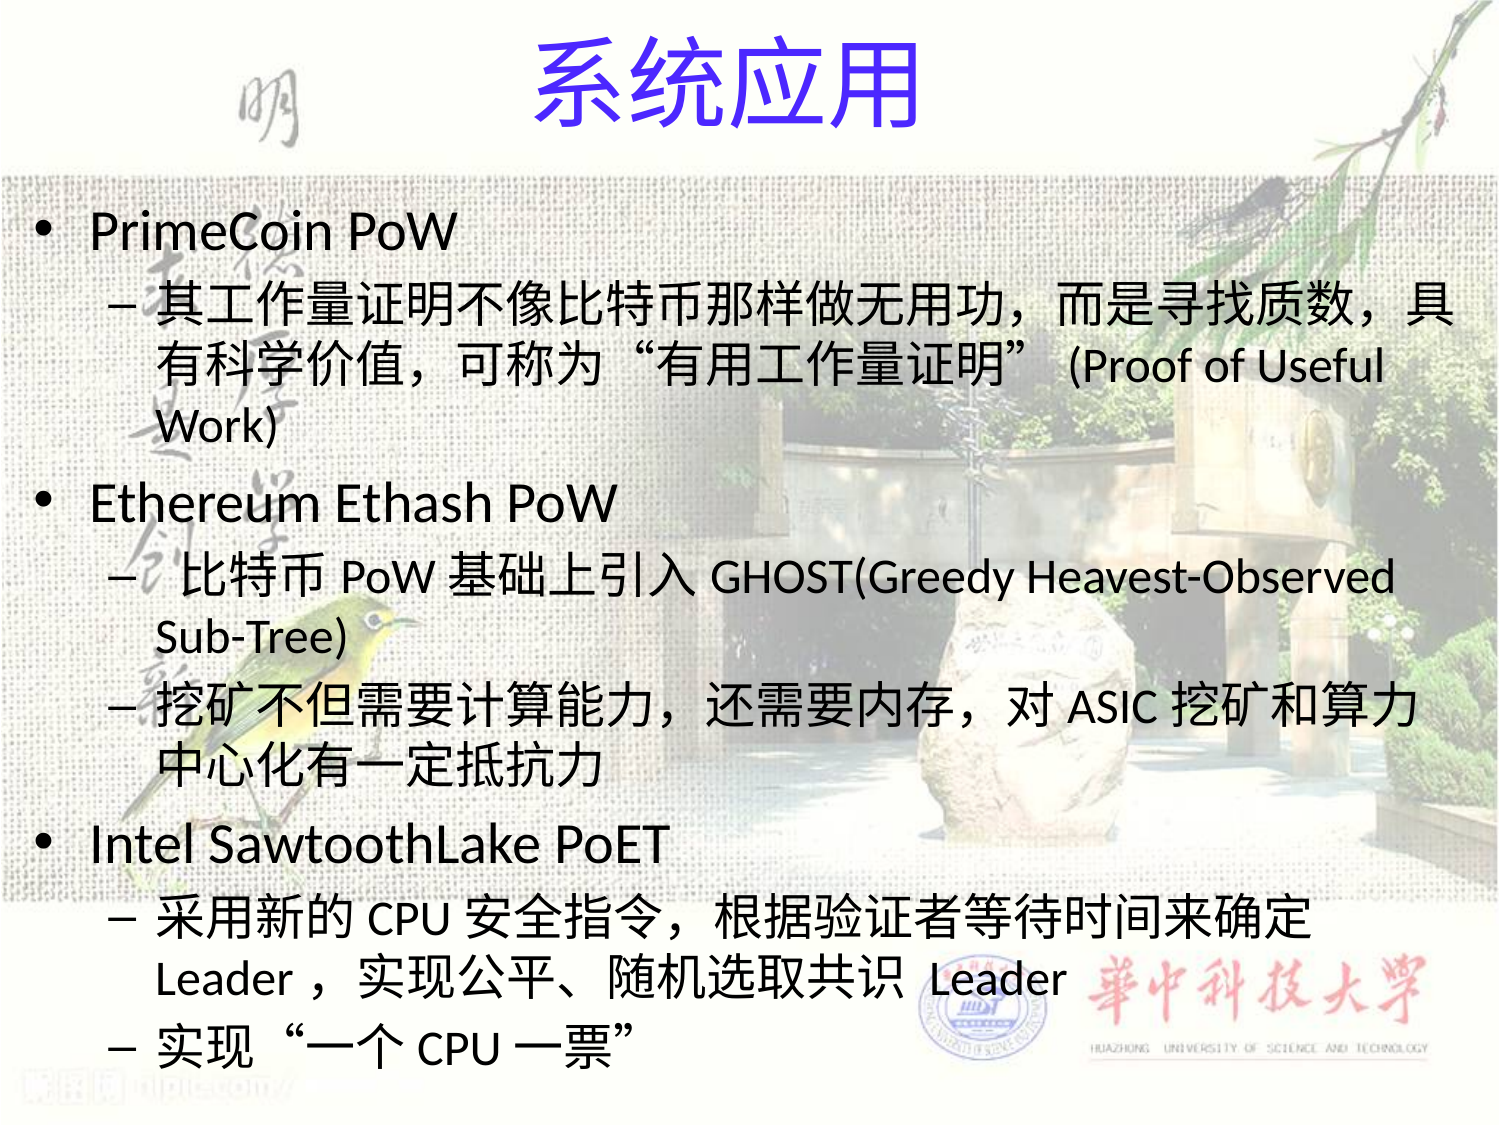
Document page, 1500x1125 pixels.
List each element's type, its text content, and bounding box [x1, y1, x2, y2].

text_box 系统应用 [0, 0, 1500, 161]
text_box PrimeCoin PoW 其工作量证明不像比特币那样做无用功，而是寻找质数，具有科学价值，可称为“有用工作量证明”(Proof of Useful Work) Ethereum Ethash PoW 比特币PoW基础上引入GHOST(Greedy Heavest-Observed Sub-Tree) 挖矿不但需要计算能力，还需要内存，对ASIC挖矿和算力中心化有一定抵抗力 Intel SawtoothLake PoET 采用新的CPU安全指令，根据验证者等待时间来确定Leader，实现公平、随机选取共识 Leader 实现“一个CPU一票” [18, 184, 1475, 1091]
picture [1, 161, 1499, 1125]
